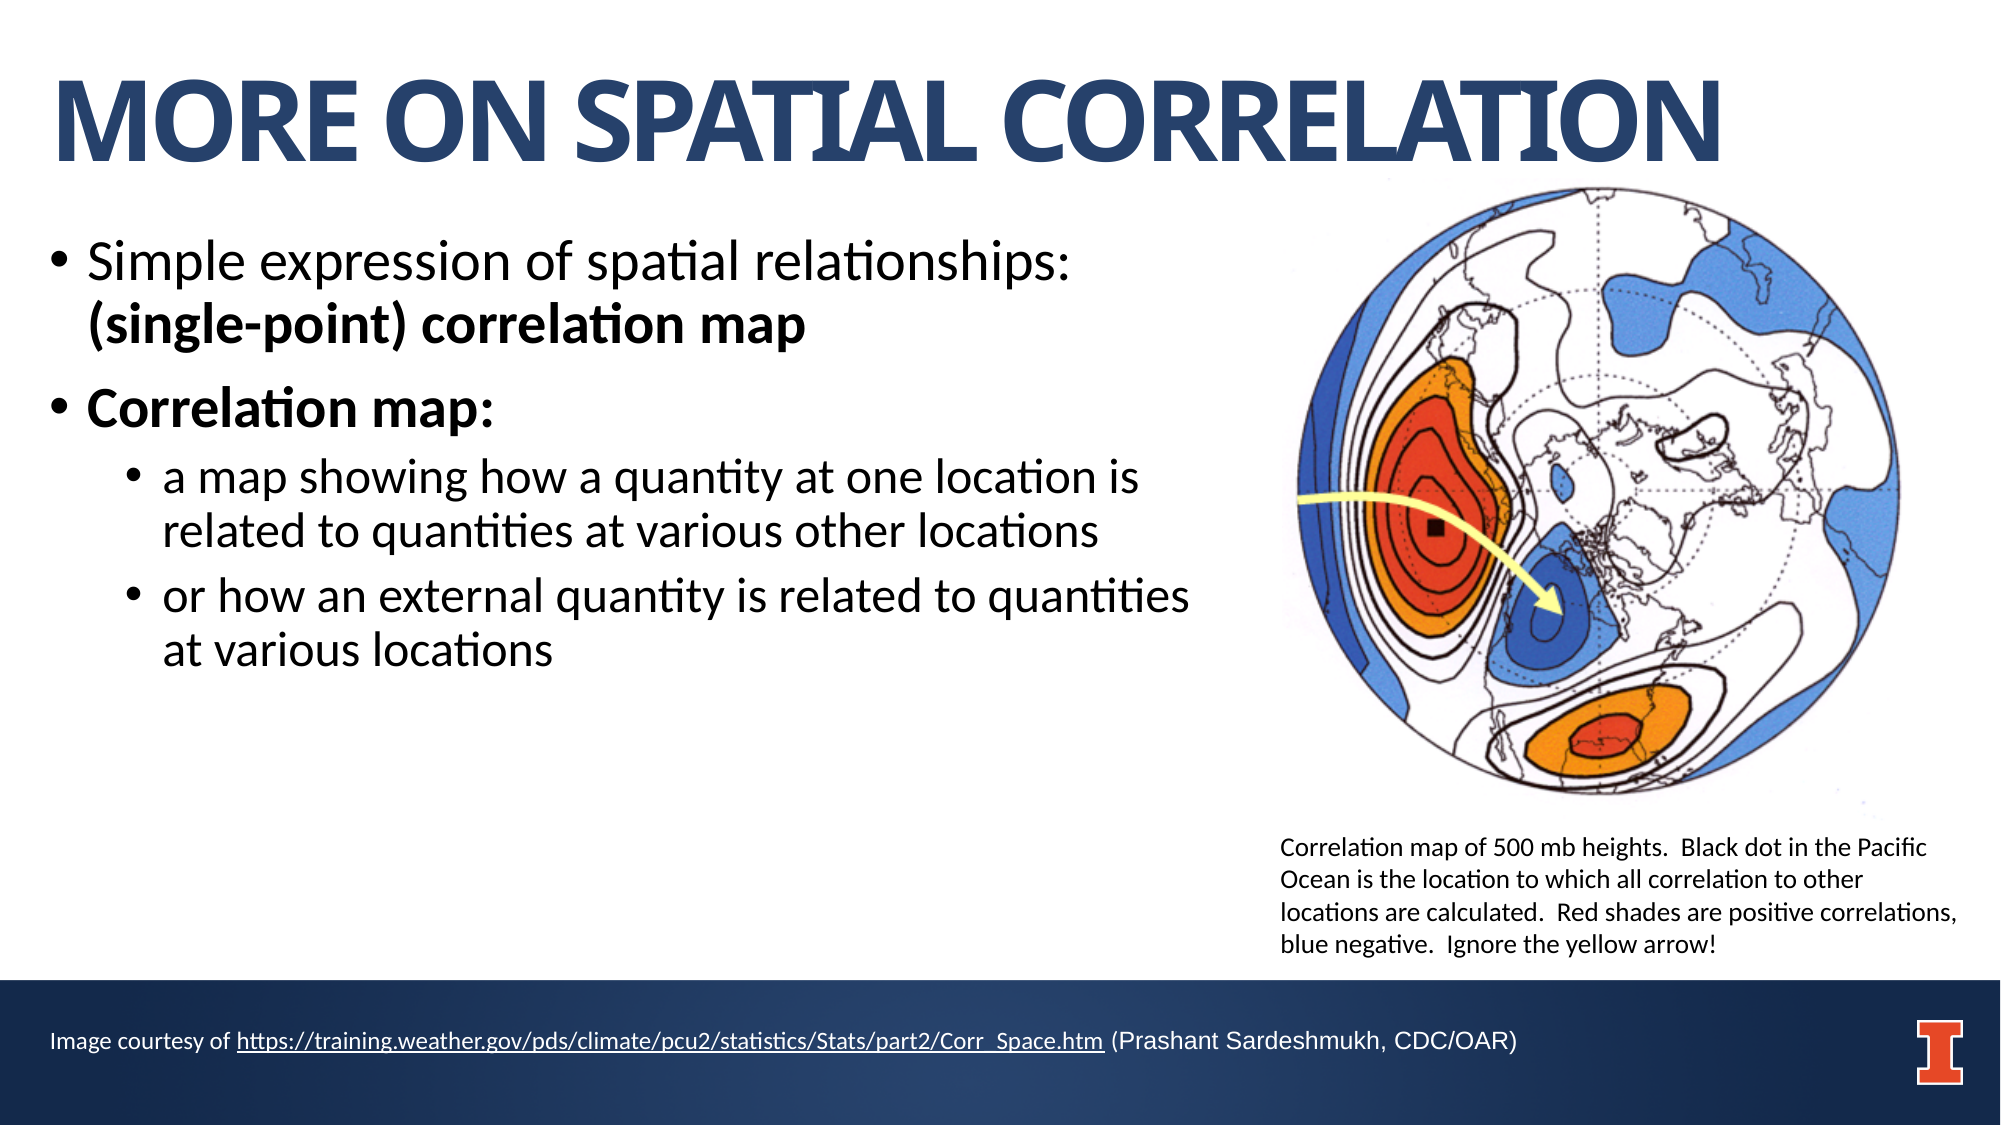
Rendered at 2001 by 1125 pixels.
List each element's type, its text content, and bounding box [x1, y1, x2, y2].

picture [0, 0, 2001, 1125]
list Simple expression of spatial relationships: (single-point) correlation map Correlation map: a map showing how a quantity at one location is related to quantities at various other locations or how an external quantity is related to quantities at various locations [34, 223, 1211, 965]
title MORE ON SPATIAL CORRELATION [34, 34, 1963, 223]
text_box Correlation map of 500 mb heights. Black dot in the Pacific Ocean is the location to which all correlation to other locations are calculated. Red shades are positive correlations, blue negative. Ignore the yellow arrow! [1265, 821, 1981, 967]
list Image courtesy of https://training.weather.gov/pds/climate/pcu2/statistics/Stats/part2/Corr_Space.htm (Prashant Sardeshmukh, CDC/OAR) [34, 1020, 1873, 1086]
